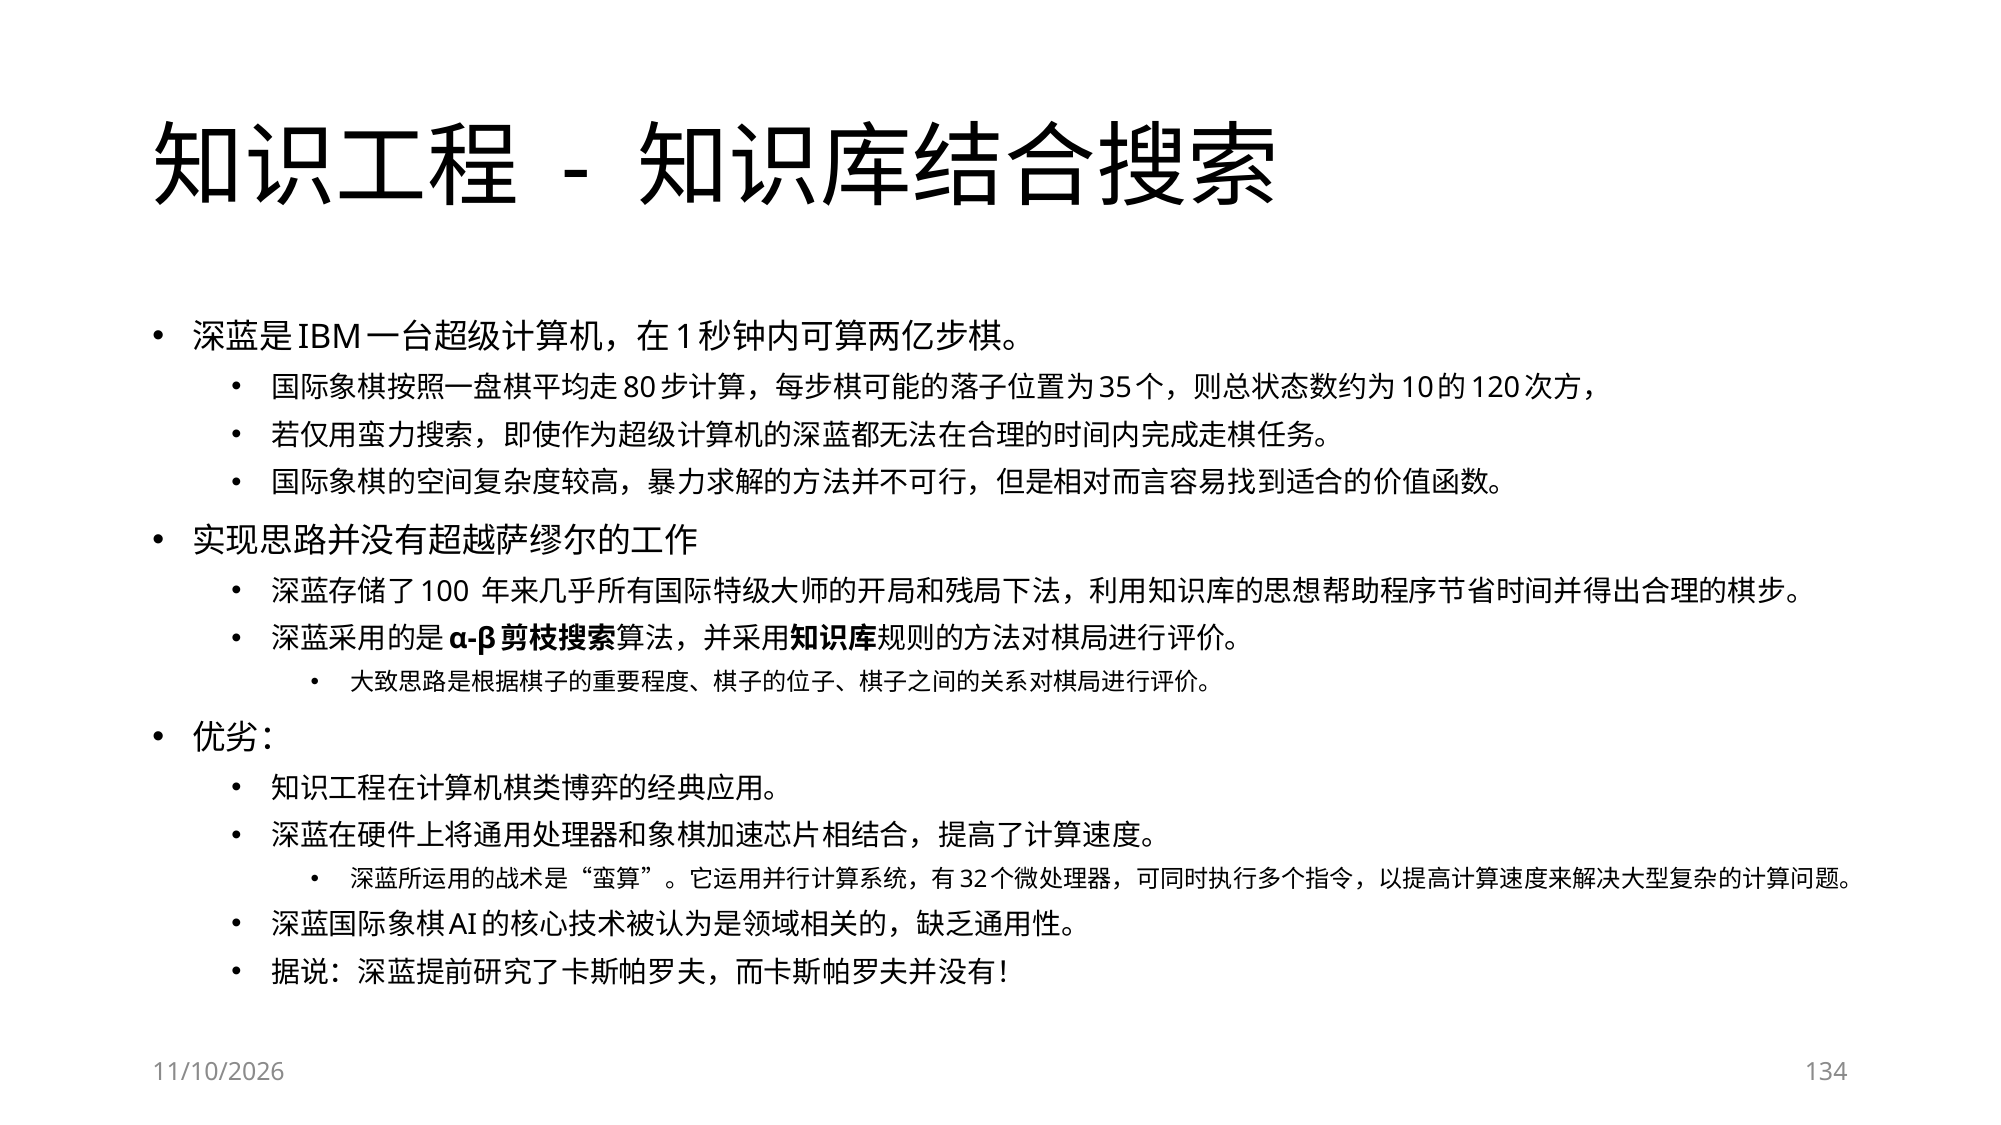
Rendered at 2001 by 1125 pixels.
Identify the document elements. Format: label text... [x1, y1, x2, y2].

slide_number 134 [1412, 1042, 1863, 1103]
list 深蓝是IBM一台超级计算机，在1秒钟内可算两亿步棋。 国际象棋按照一盘棋平均走80步计算，每步棋可能的落子位置为35个，则总状态数约为10的120次方， 若仅用蛮力搜索，即使作为超级计算机的深蓝都无法在合理的时间内完成走棋任务。 国际象棋的空间复杂度较高，暴力求解的方法并不可行，但是相对而言容易找到适合的价值函数。 实现思路并没有超越萨缪尔的工作 深蓝存储了100 年来几乎所有国际特级大师的开局和残局下法，利用知识库的思想帮助程序节省时间并得出合理的棋步。 深蓝采用的是α-β剪枝搜索算法，并采用知识库规则的方法对棋局进行评价。 大致思路是根据棋子的重要程度、棋子的位子、棋子之间的关系对棋局进行评价。 优劣： 知识工程在计算机棋类博弈的经典应用。 深蓝在硬件上将通用处理器和象棋加速芯片相结合，提高了计算速度。 深蓝所运用的战术是“蛮算”。它运用并行计算系统，有32个微处理器，可同时执行多个指令，以提高计算速度来解决大型复杂的计算问题。 深蓝国际象棋AI的核心技术被认为是领域相关的，缺乏通用性。 据说：深蓝提前研究了卡斯帕罗夫，而卡斯帕罗夫并没有！ [137, 299, 1863, 1014]
title 知识工程 - 知识库结合搜索 [137, 59, 1863, 278]
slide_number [137, 1042, 588, 1103]
